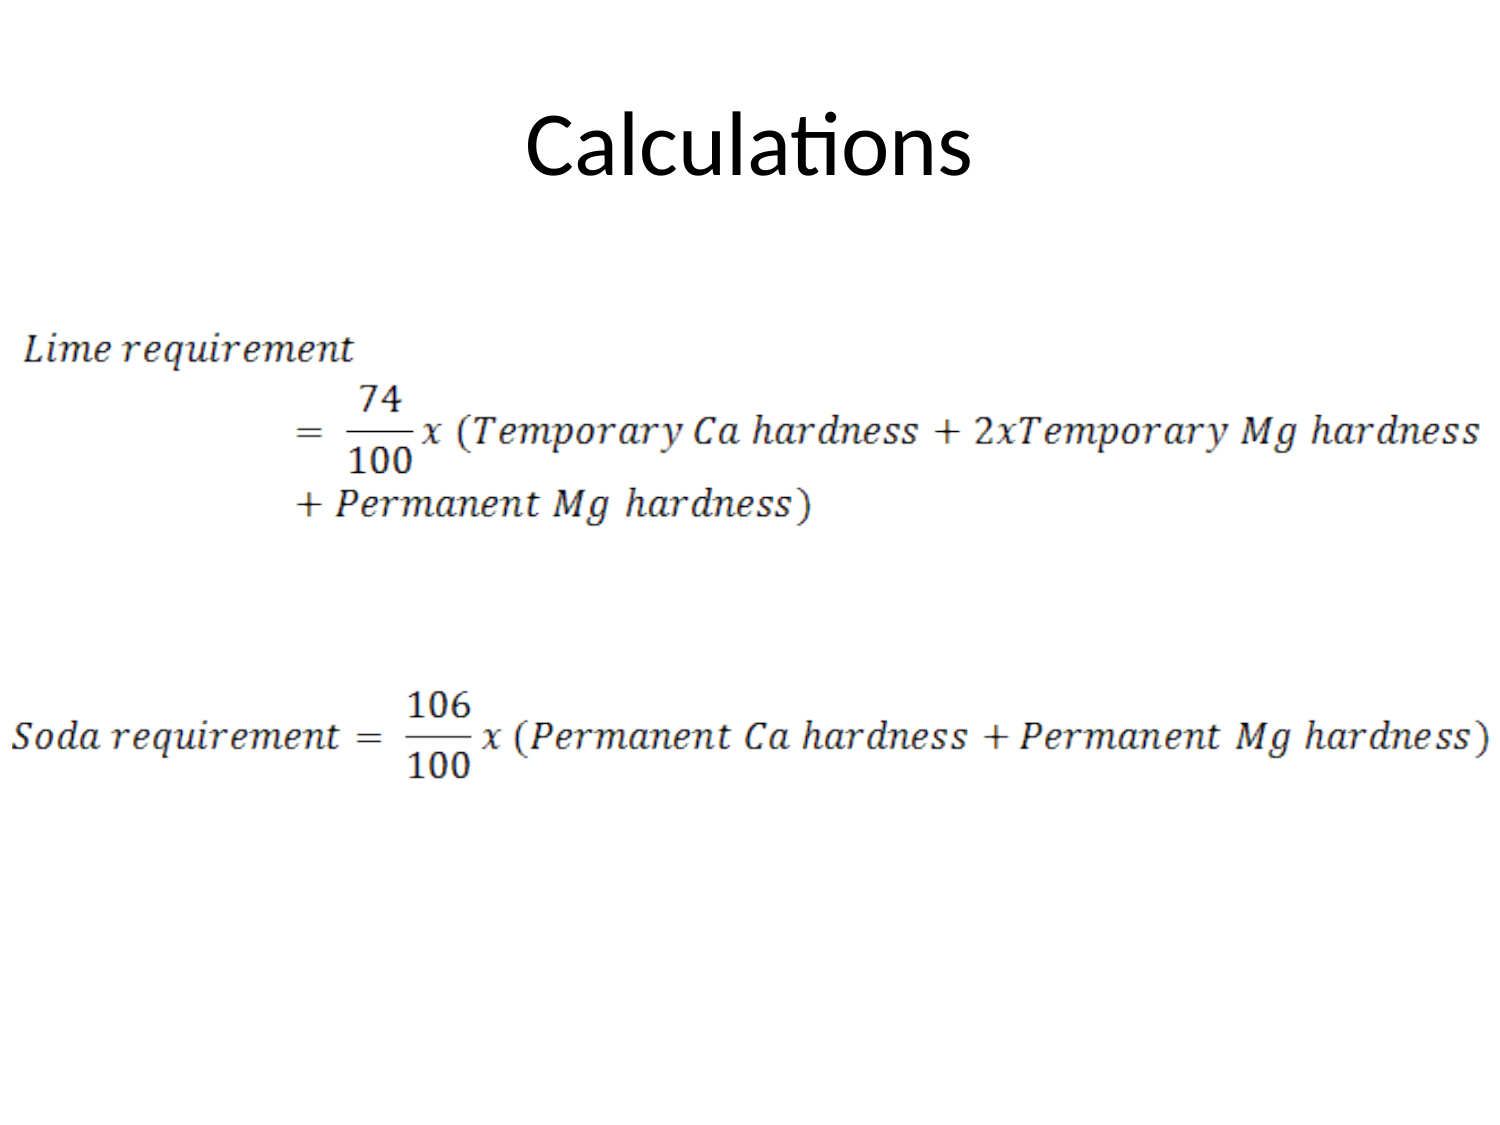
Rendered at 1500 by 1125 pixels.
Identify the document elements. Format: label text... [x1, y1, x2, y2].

title Calculations [75, 45, 1425, 233]
picture [12, 687, 1491, 788]
picture [23, 324, 1500, 538]
